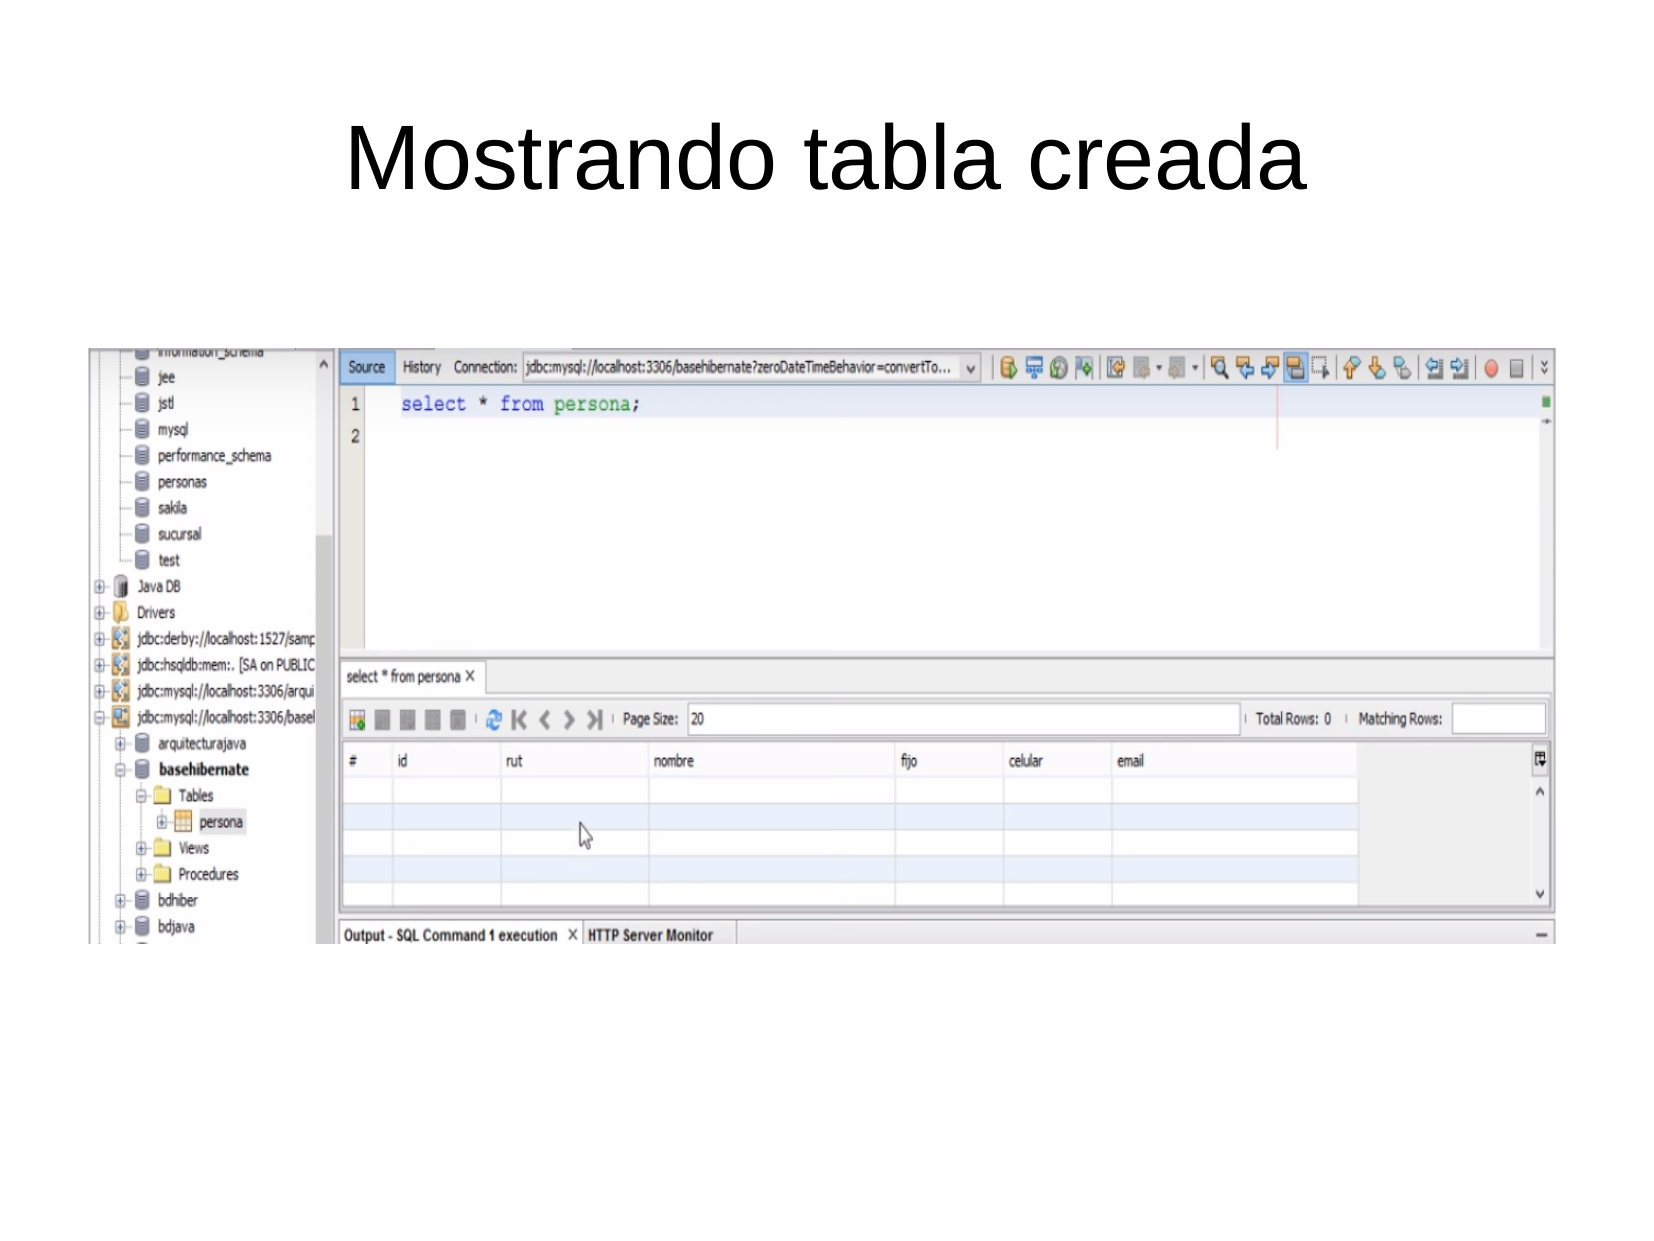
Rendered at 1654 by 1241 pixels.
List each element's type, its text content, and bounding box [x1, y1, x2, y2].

picture [88, 348, 1557, 944]
text_box [82, 290, 1571, 1109]
text_box Mostrando tabla creada [82, 49, 1571, 257]
